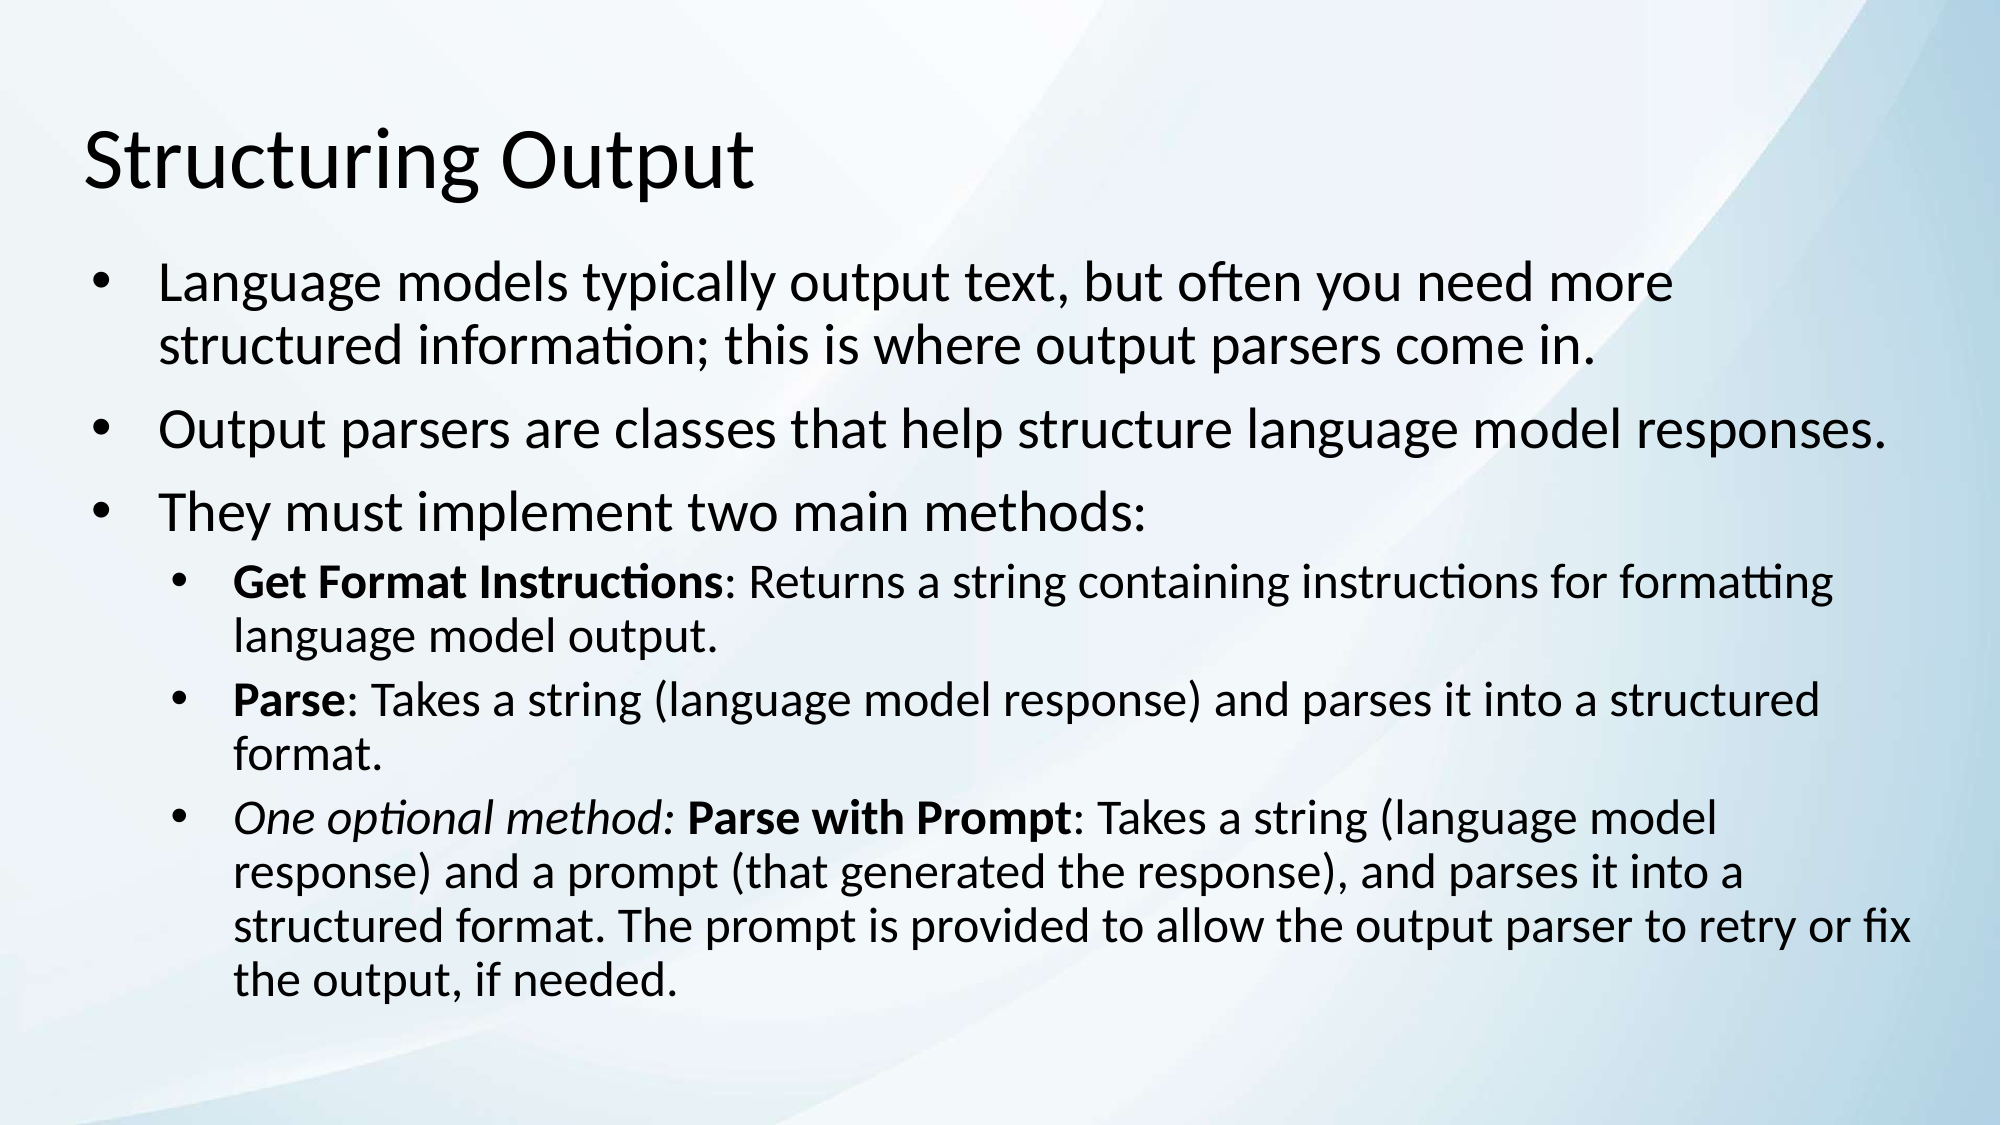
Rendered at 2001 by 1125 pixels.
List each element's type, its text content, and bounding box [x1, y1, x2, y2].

title Structuring Output [68, 97, 1932, 223]
picture [0, 0, 2000, 1125]
list Language models typically output text, but often you need more structured information; this is where output parsers come in. Output parsers are classes that help structure language model responses. They must implement two main methods: Get Format Instructions: Returns a string containing instructions for formatting language model output. Parse: Takes a string (language model response) and parses it into a structured format. One optional method: Parse with Prompt: Takes a string (language model response) and a prompt (that generated the response), and parses it into a structured format. The prompt is provided to allow the output parser to retry or fix the output, if needed. [68, 244, 1932, 1028]
